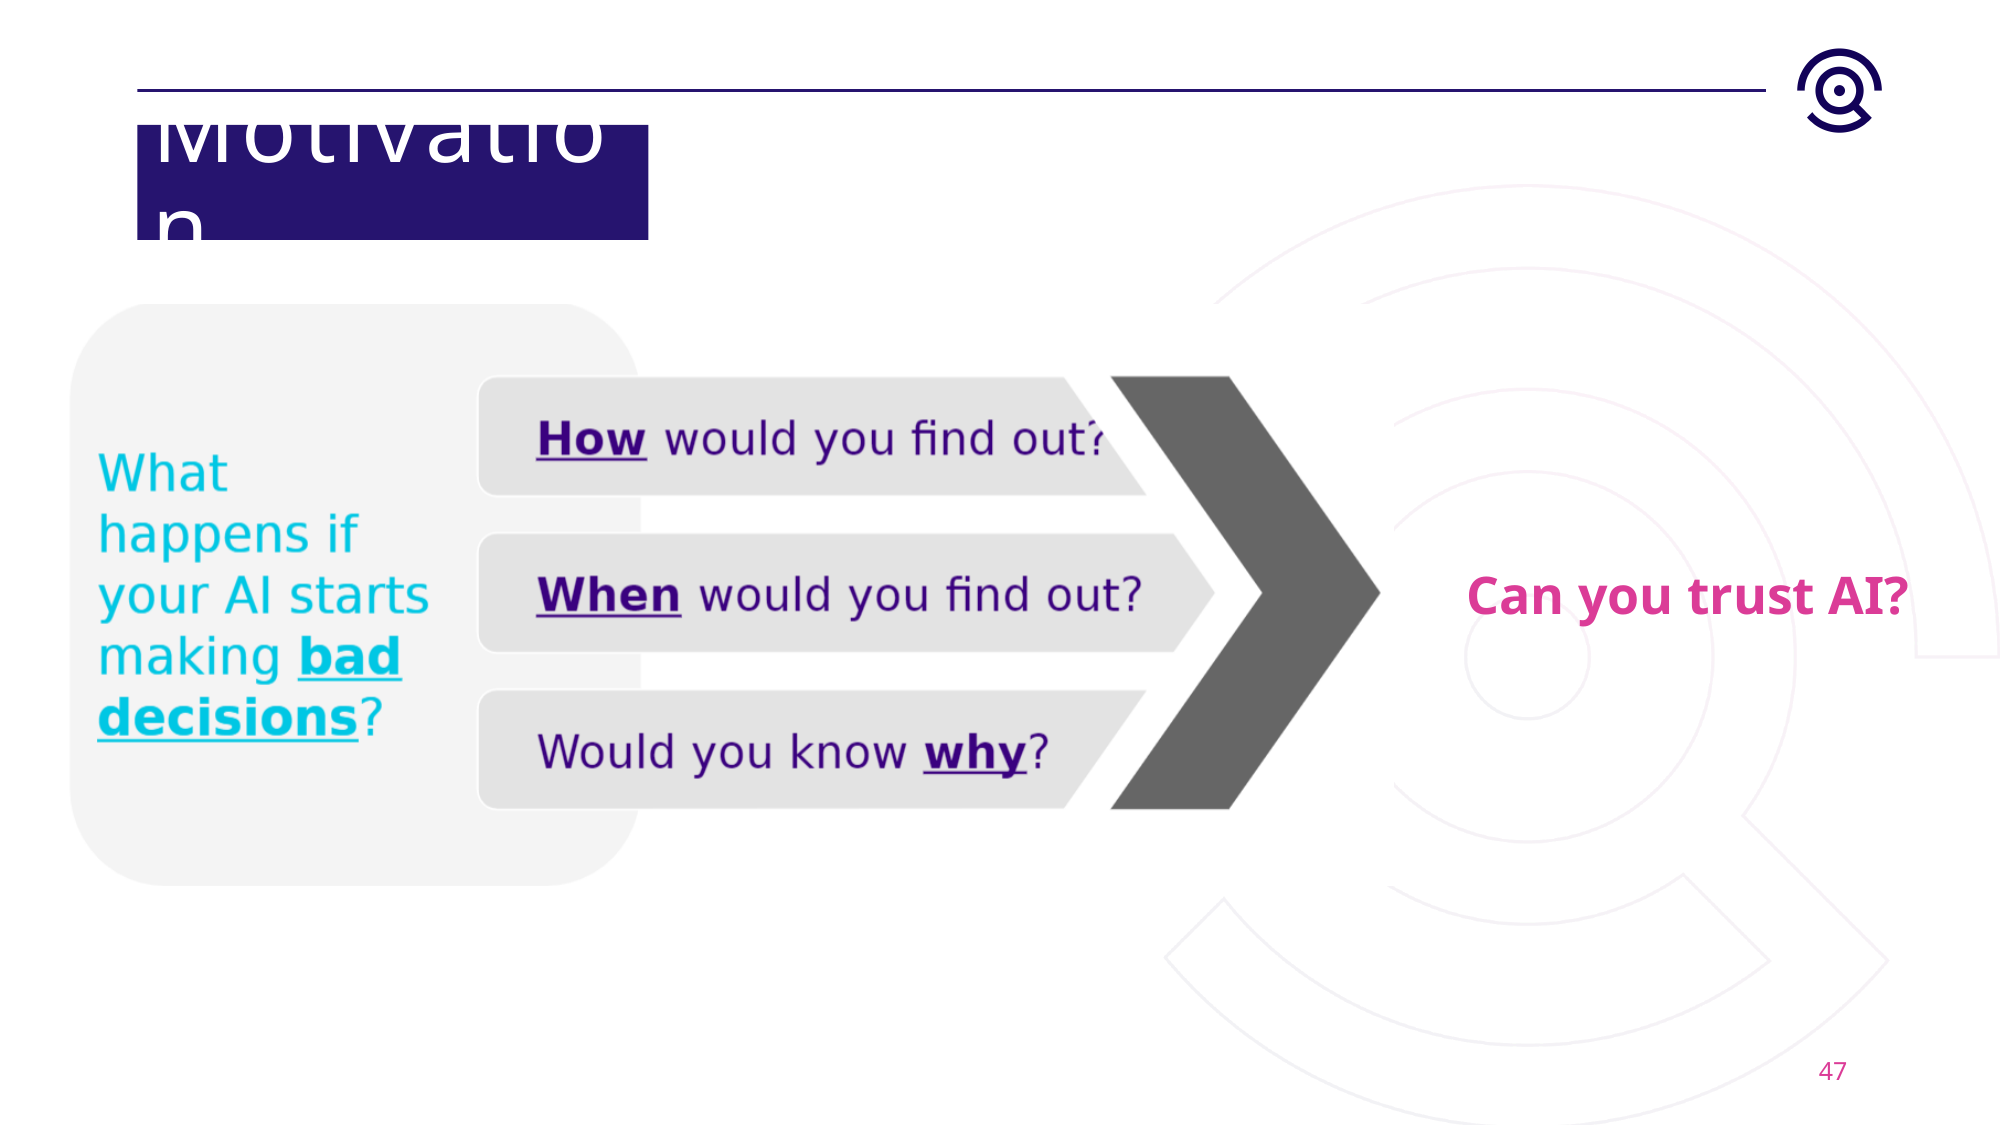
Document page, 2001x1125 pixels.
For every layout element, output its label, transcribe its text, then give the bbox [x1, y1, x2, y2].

slide_number 47 [1412, 1042, 1863, 1103]
list Can you trust AI? [1412, 562, 1965, 690]
picture [0, 304, 1394, 886]
title Motivation [137, 124, 649, 240]
